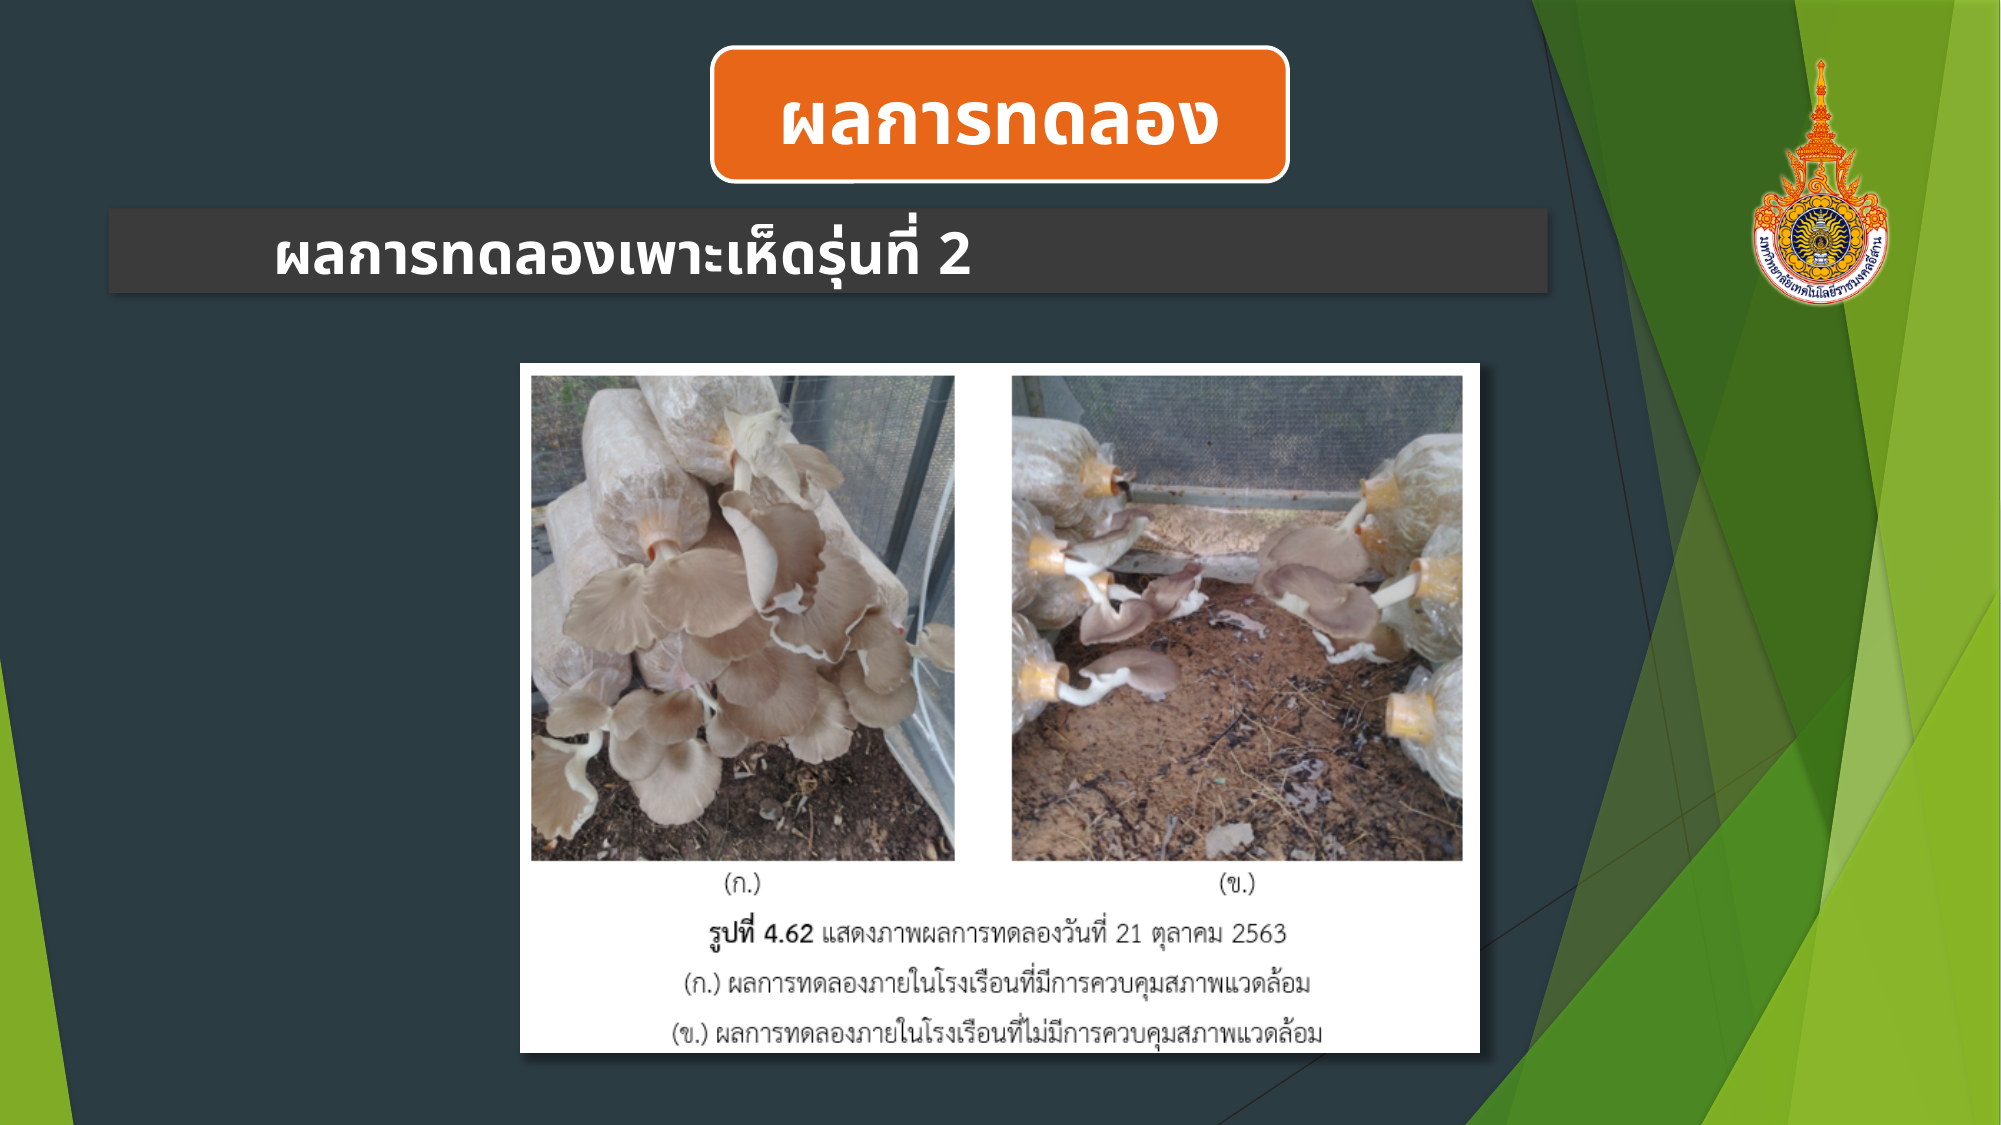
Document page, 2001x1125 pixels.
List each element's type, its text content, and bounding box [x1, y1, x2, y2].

text_box ผลการทดลองเพาะเห็ดรุ่นที่ 2 [108, 208, 1548, 294]
picture [1748, 47, 1892, 315]
text_box ผลการทดลอง [710, 45, 1290, 184]
picture [519, 362, 1481, 1053]
